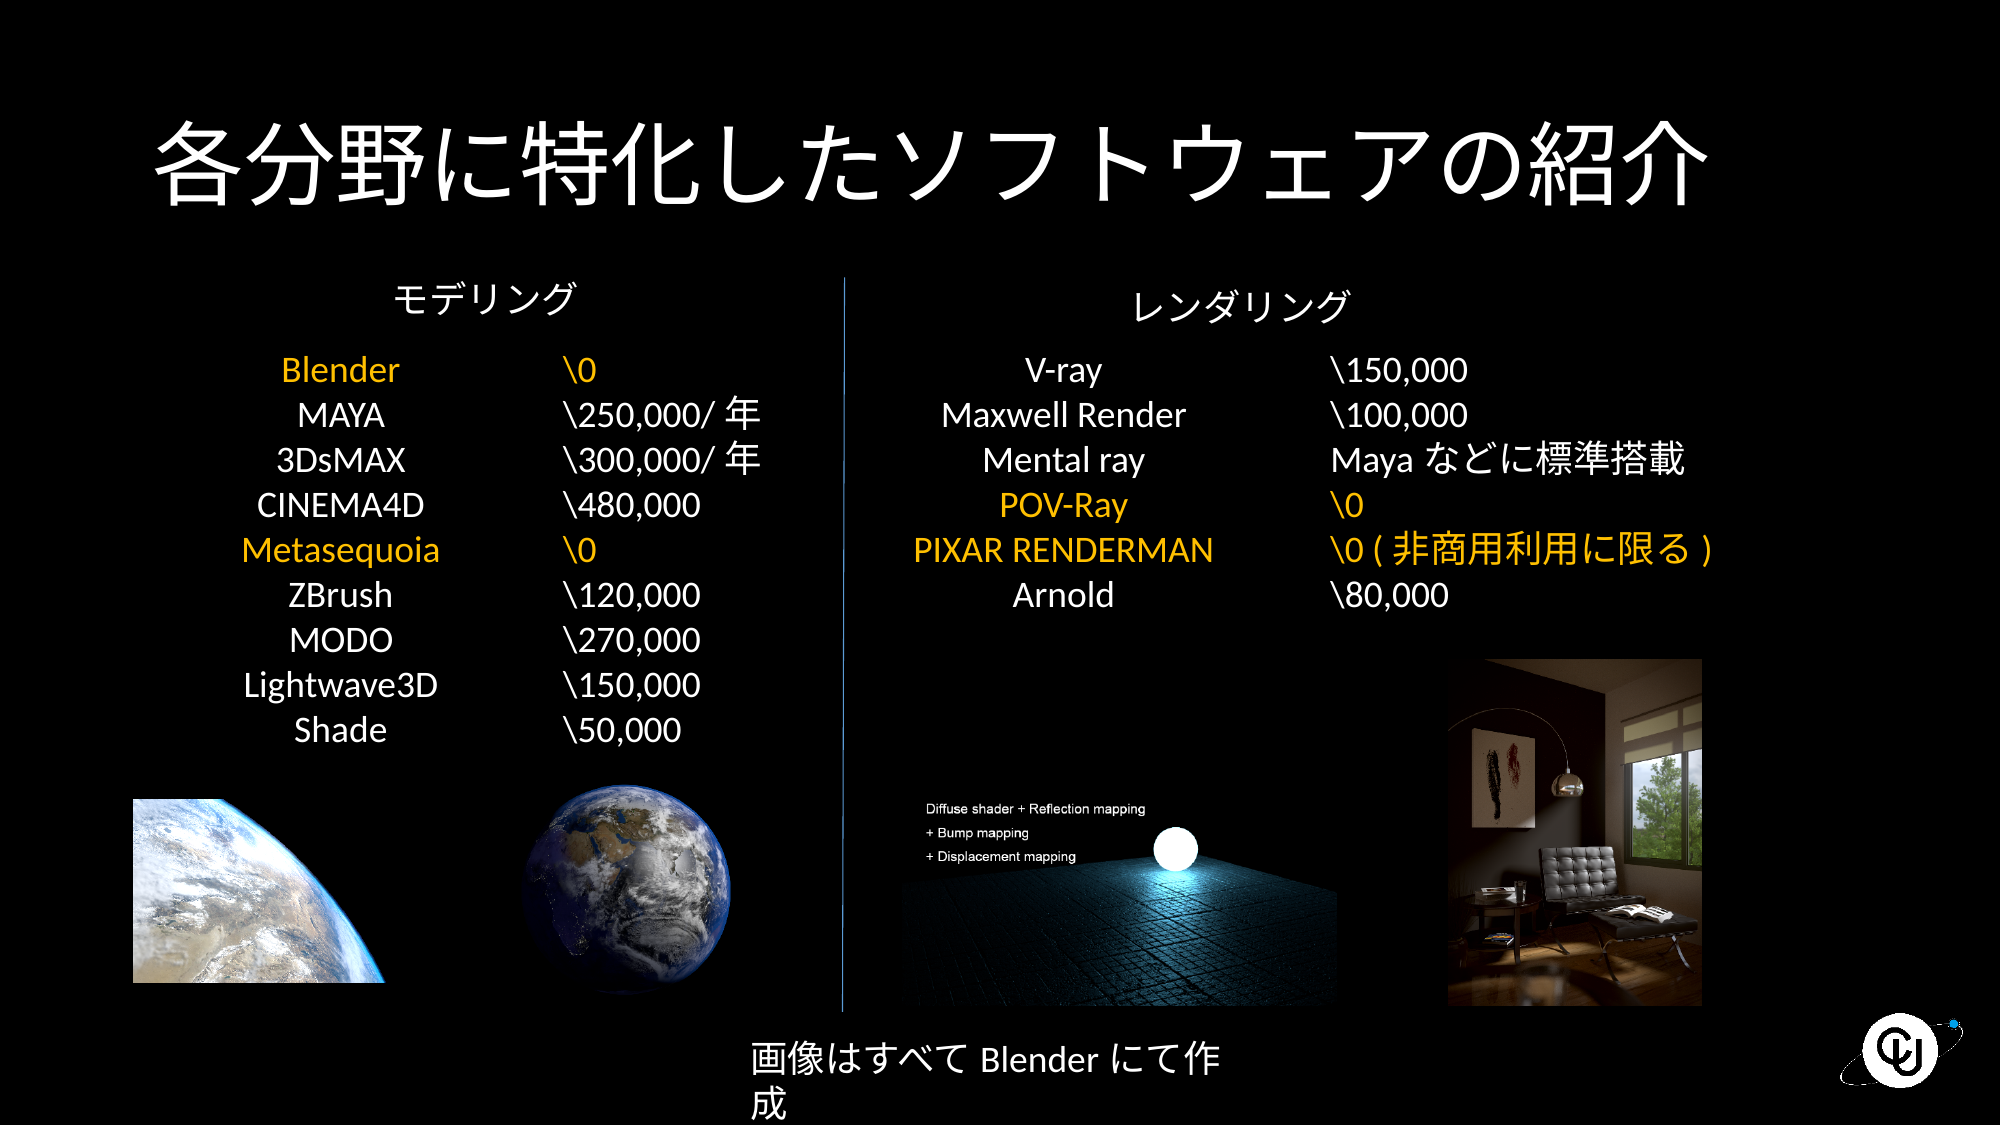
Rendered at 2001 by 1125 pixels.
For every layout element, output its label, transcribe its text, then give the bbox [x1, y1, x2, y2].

picture [133, 776, 828, 1006]
picture [1447, 659, 1702, 1006]
picture [902, 761, 1337, 1006]
text_box Blender MAYA 3DsMAX CINEMA4D Metasequoia ZBrush MODO Lightwave3D Shade [133, 337, 548, 758]
text_box レンダリング [1033, 277, 1448, 337]
text_box モデリング [278, 269, 694, 329]
title 各分野に特化したソフトウェアの紹介 [137, 59, 1863, 278]
picture [1840, 1013, 1963, 1088]
text_box \150,000 \100,000 Mayaなどに標準搭載 \0 \0 (非商用利用に限る) \80,000 [1315, 337, 1731, 623]
text_box 画像はすべてBlenderにて作成 [735, 1027, 1265, 1125]
text_box \0 \250,000/年 \300,000/年 \480,000 \0 \120,000 \270,000 \150,000 \50,000 [548, 337, 813, 758]
text_box V-ray Maxwell Render Mental ray POV-Ray PIXAR RENDERMAN Arnold [856, 337, 1272, 623]
